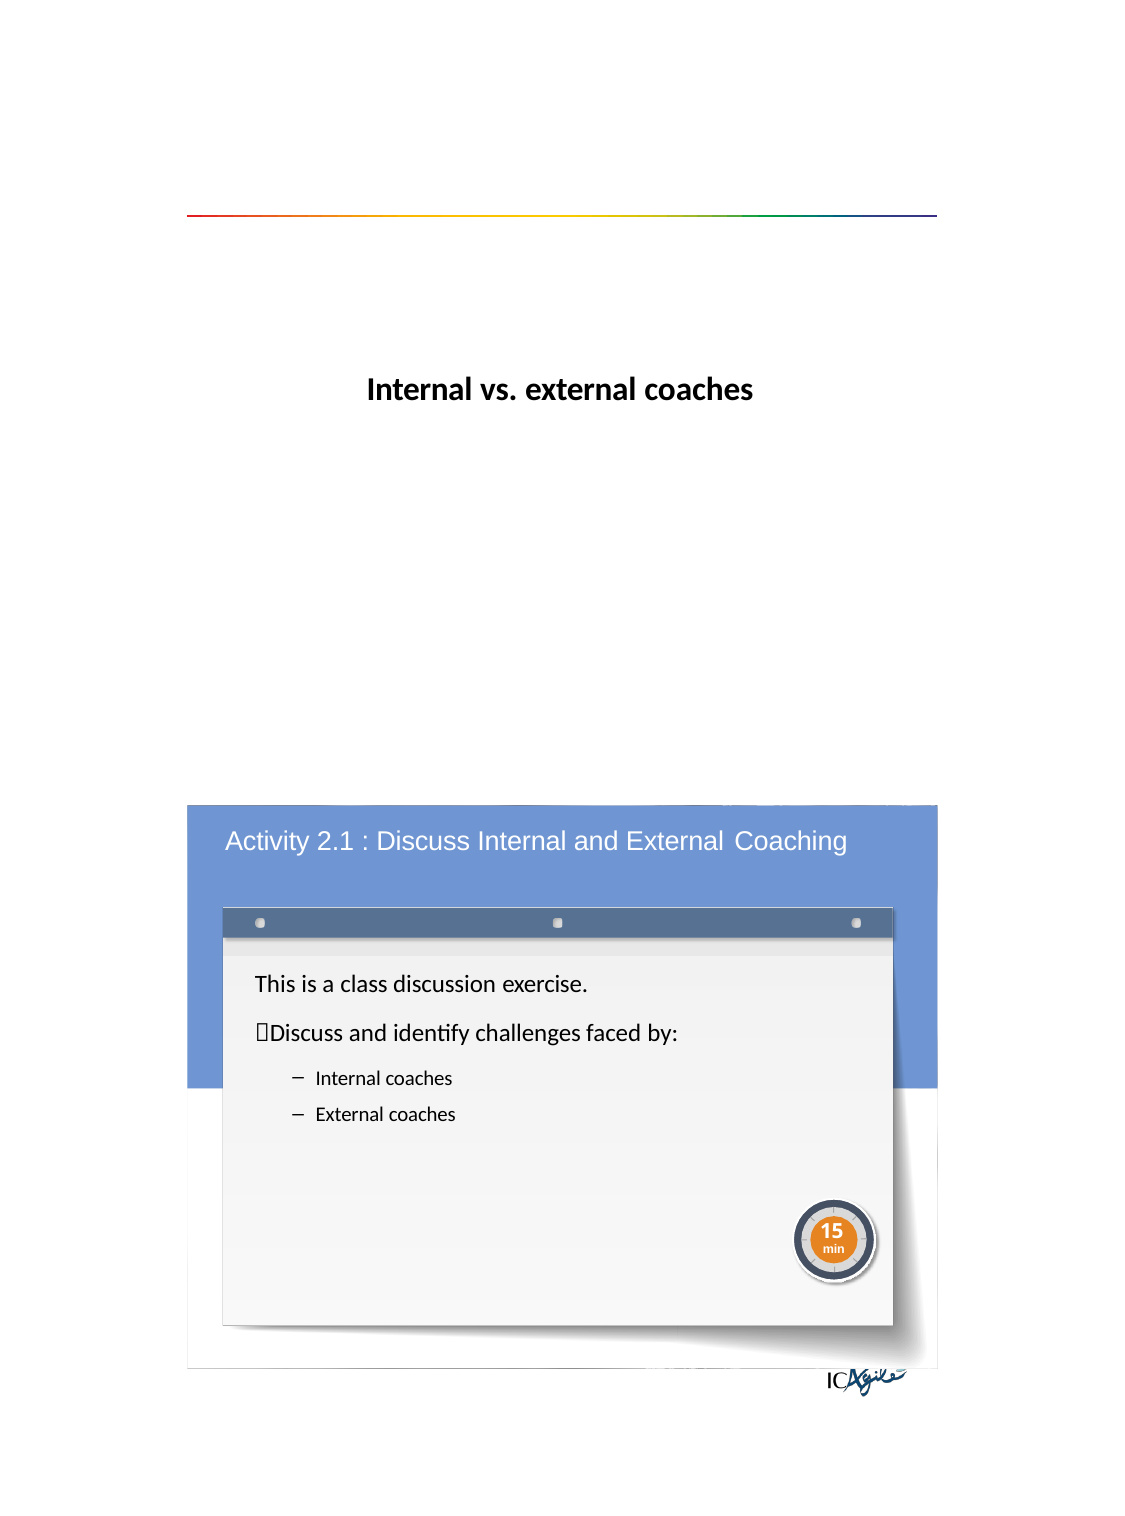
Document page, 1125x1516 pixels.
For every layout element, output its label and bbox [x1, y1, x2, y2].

text_box [187, 805, 938, 1399]
text_box [364, 367, 762, 408]
